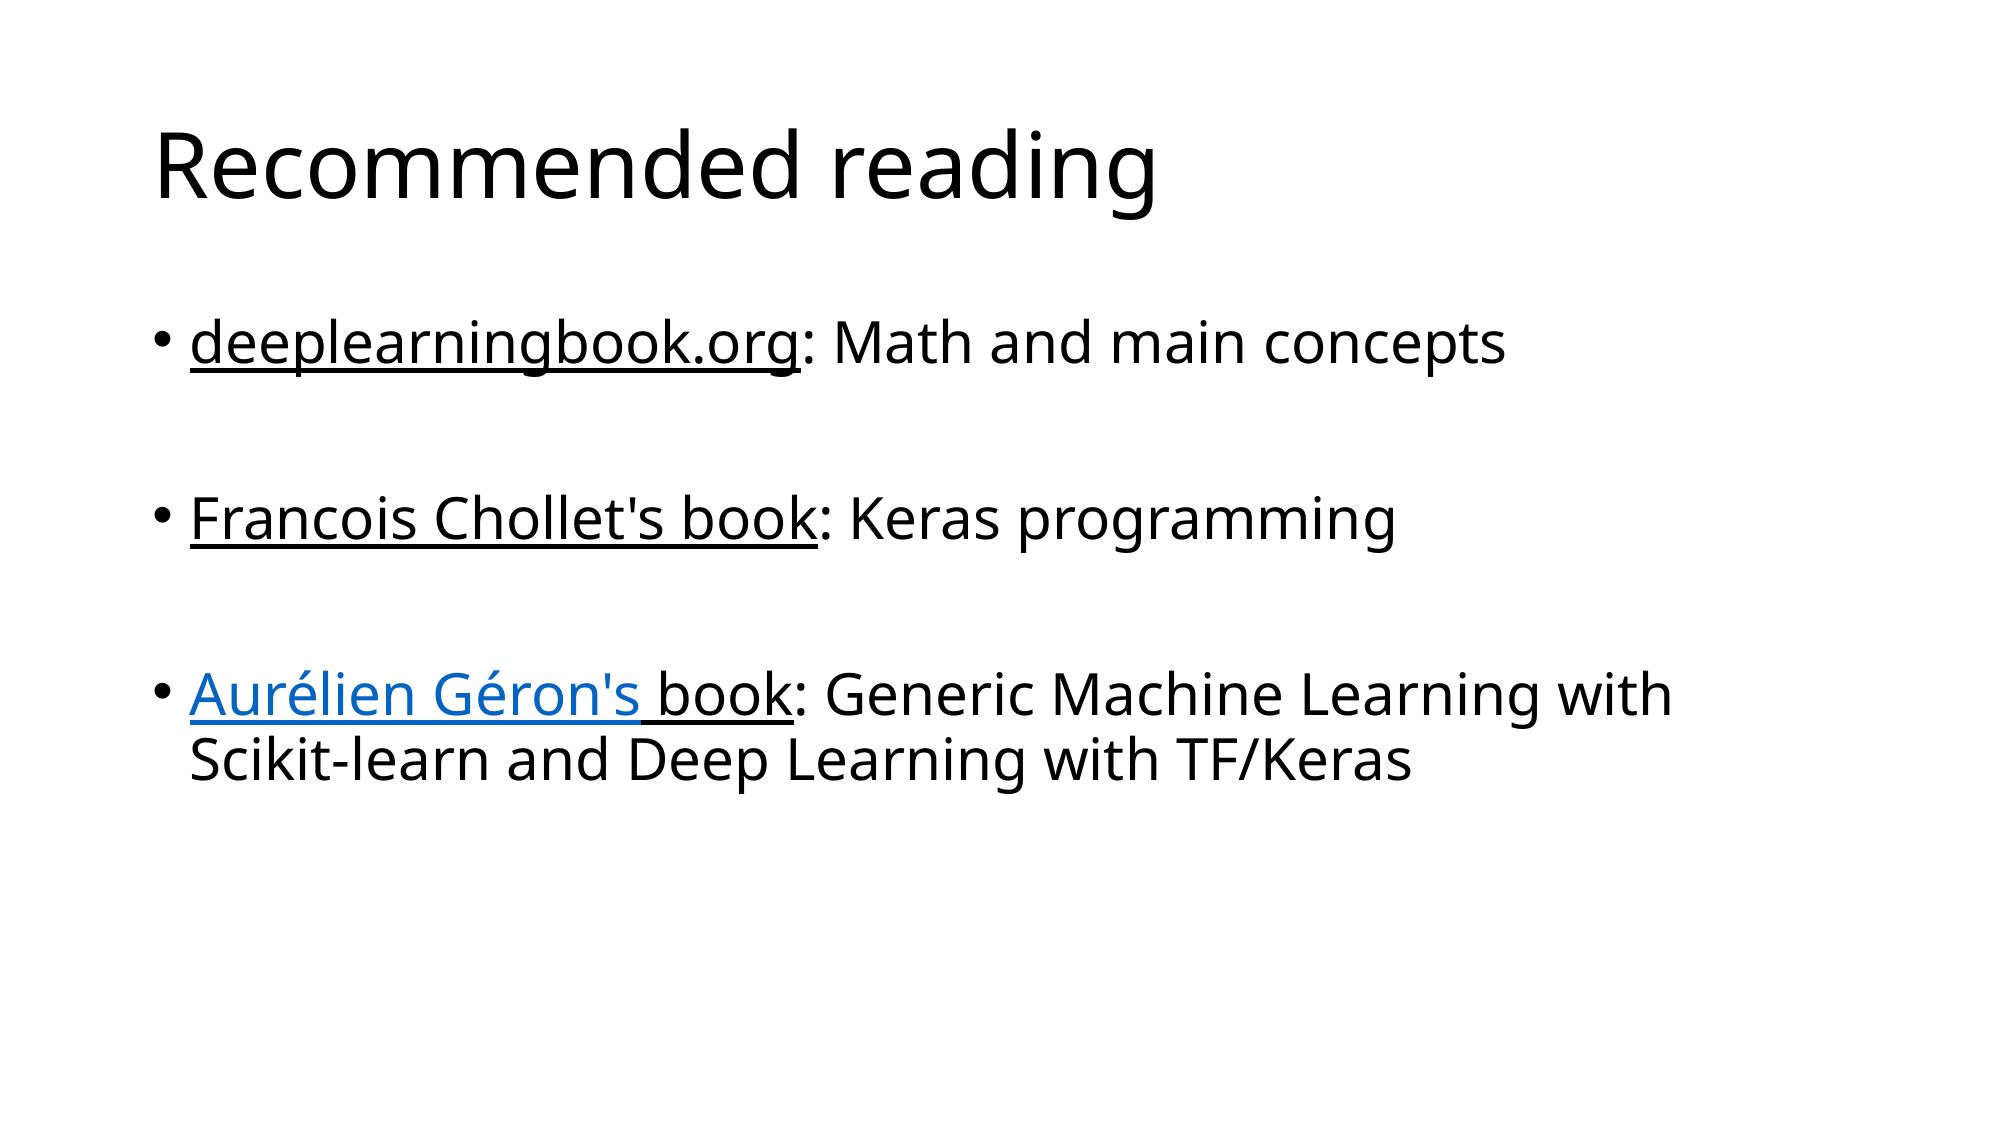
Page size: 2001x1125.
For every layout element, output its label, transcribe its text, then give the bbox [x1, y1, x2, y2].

list deeplearningbook.org: Math and main concepts Francois Chollet's book: Keras programming Aurélien Géron's book: Generic Machine Learning with Scikit-learn and Deep Learning with TF/Keras [137, 299, 1863, 1014]
title Recommended reading [137, 59, 1863, 278]
